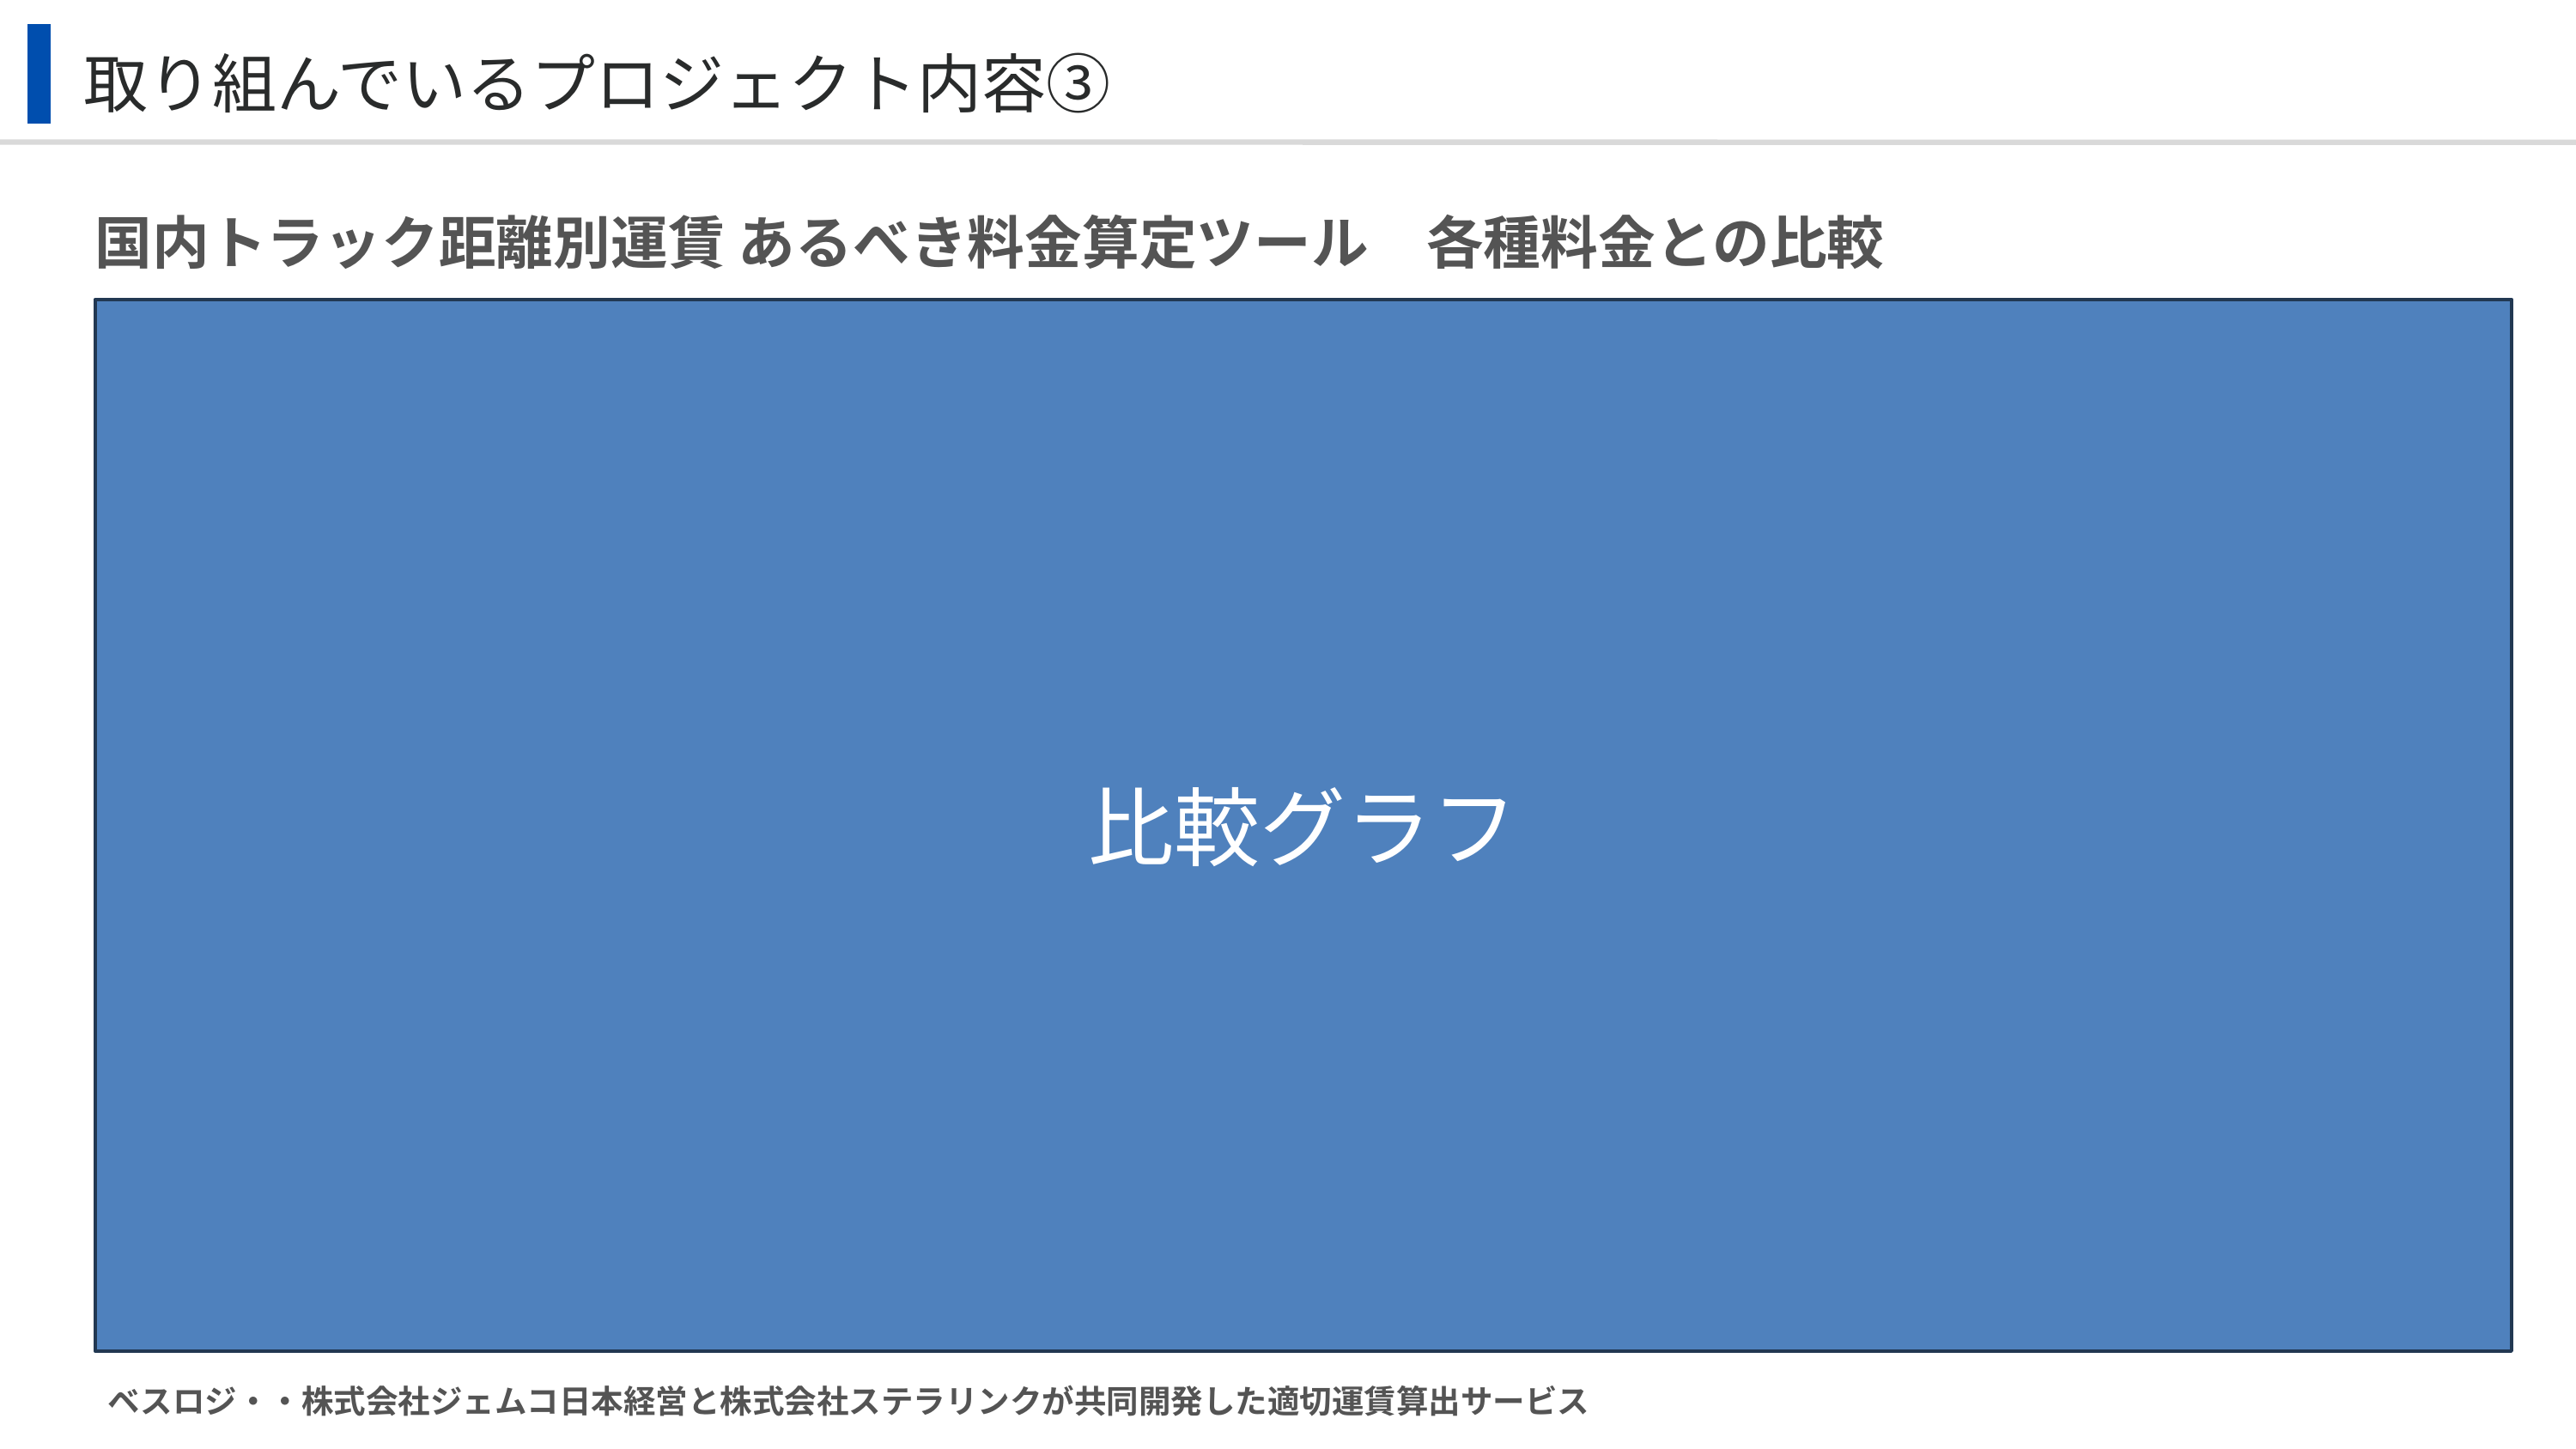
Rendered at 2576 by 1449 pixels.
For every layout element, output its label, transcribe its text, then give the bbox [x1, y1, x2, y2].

text_box ベスロジ・・株式会社ジェムコ日本経営と株式会社ステラリンクが共同開発した適切運賃算出サービス [94, 1374, 1868, 1427]
text_box 国内トラック距離別運賃 あるべき料金算定ツール 各種料金との比較 [94, 206, 2482, 276]
text_box 比較グラフ [94, 298, 2513, 1353]
text_box 取り組んでいるプロジェクト内容③ [83, 24, 2432, 121]
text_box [27, 23, 52, 124]
